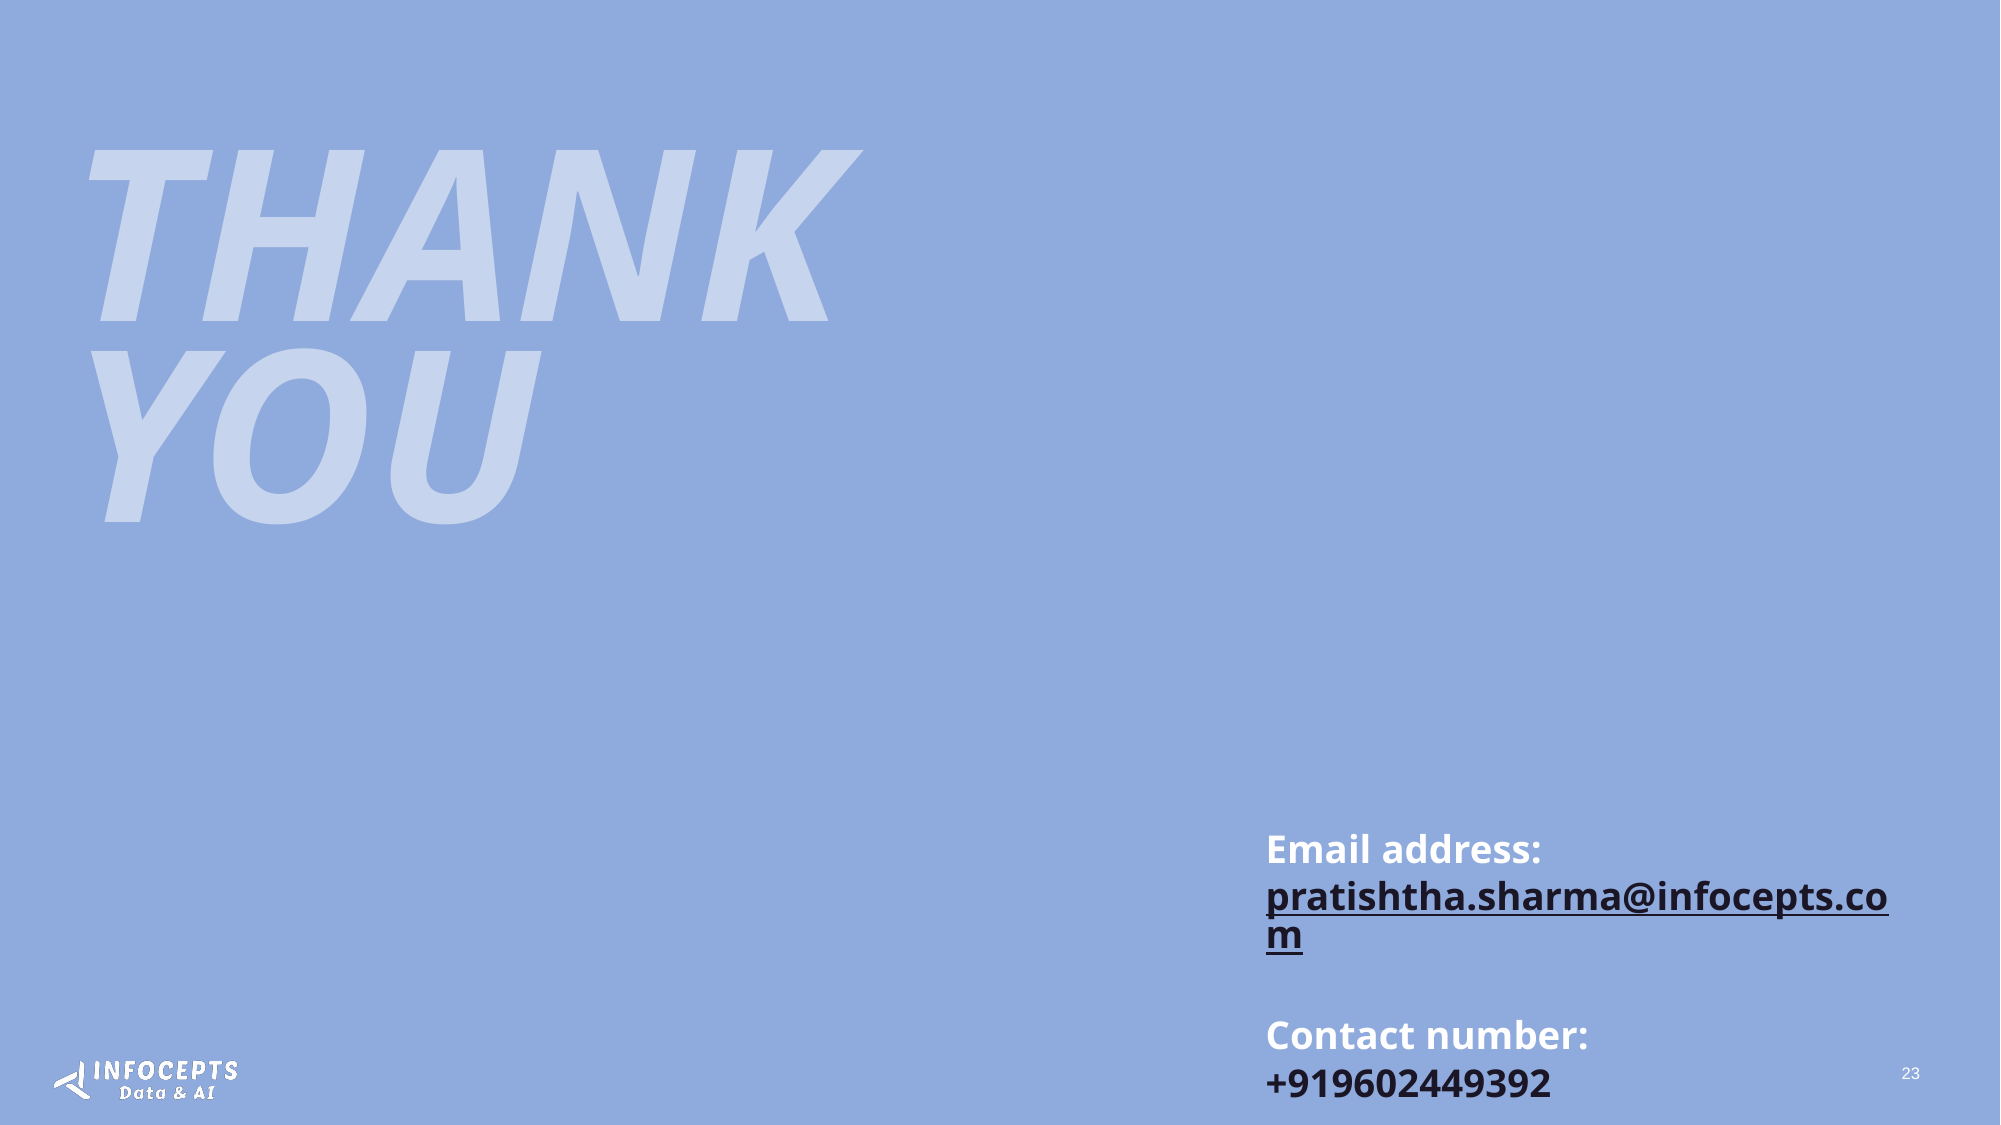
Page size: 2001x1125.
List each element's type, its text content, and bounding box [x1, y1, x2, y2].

picture [46, 1055, 245, 1105]
list Email address: pratishtha.sharma@infocepts.com Contact number: +919602449392 [1250, 817, 1943, 1076]
